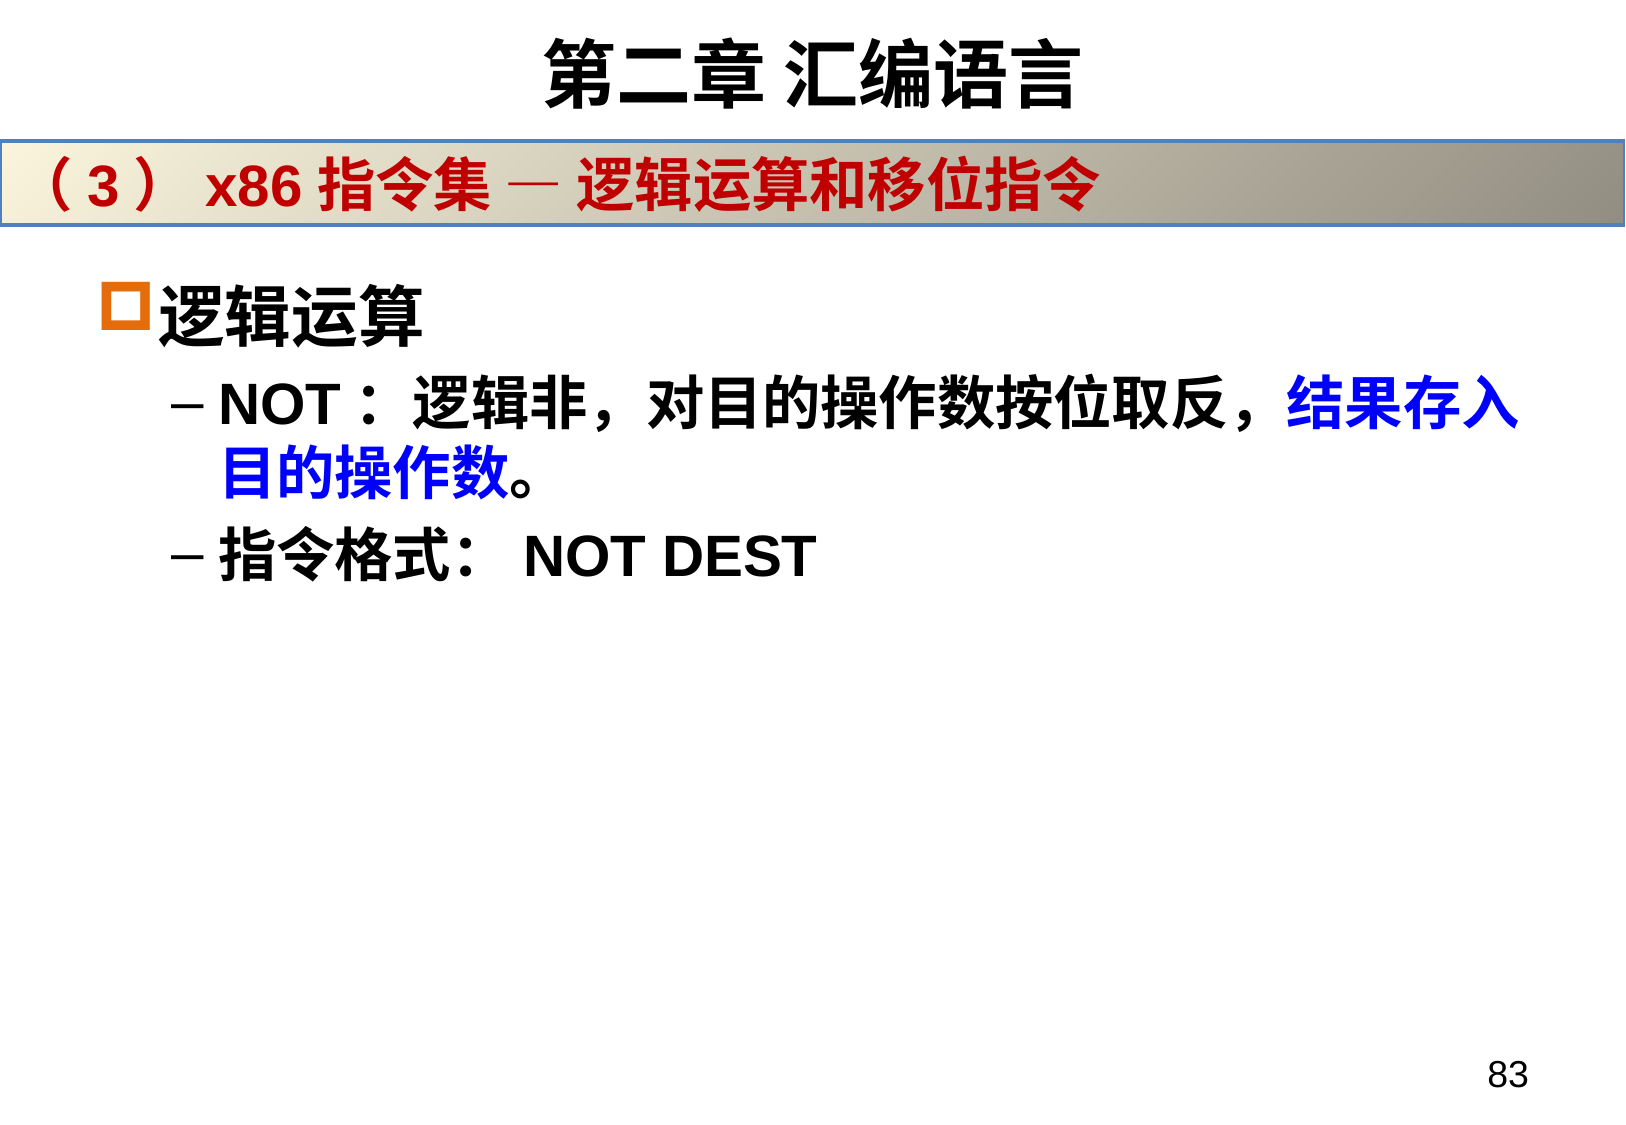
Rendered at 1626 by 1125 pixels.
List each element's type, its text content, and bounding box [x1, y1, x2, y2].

slide_number 83 [1164, 1042, 1544, 1103]
text_box （3）x86指令集 — 逻辑运算和移位指令 [0, 139, 1625, 227]
title 第二章 汇编语言 [81, 19, 1544, 126]
list 逻辑运算 NOT：逻辑非，对目的操作数按位取反，结果存入目的操作数。 指令格式：NOT DEST [81, 267, 1544, 1071]
